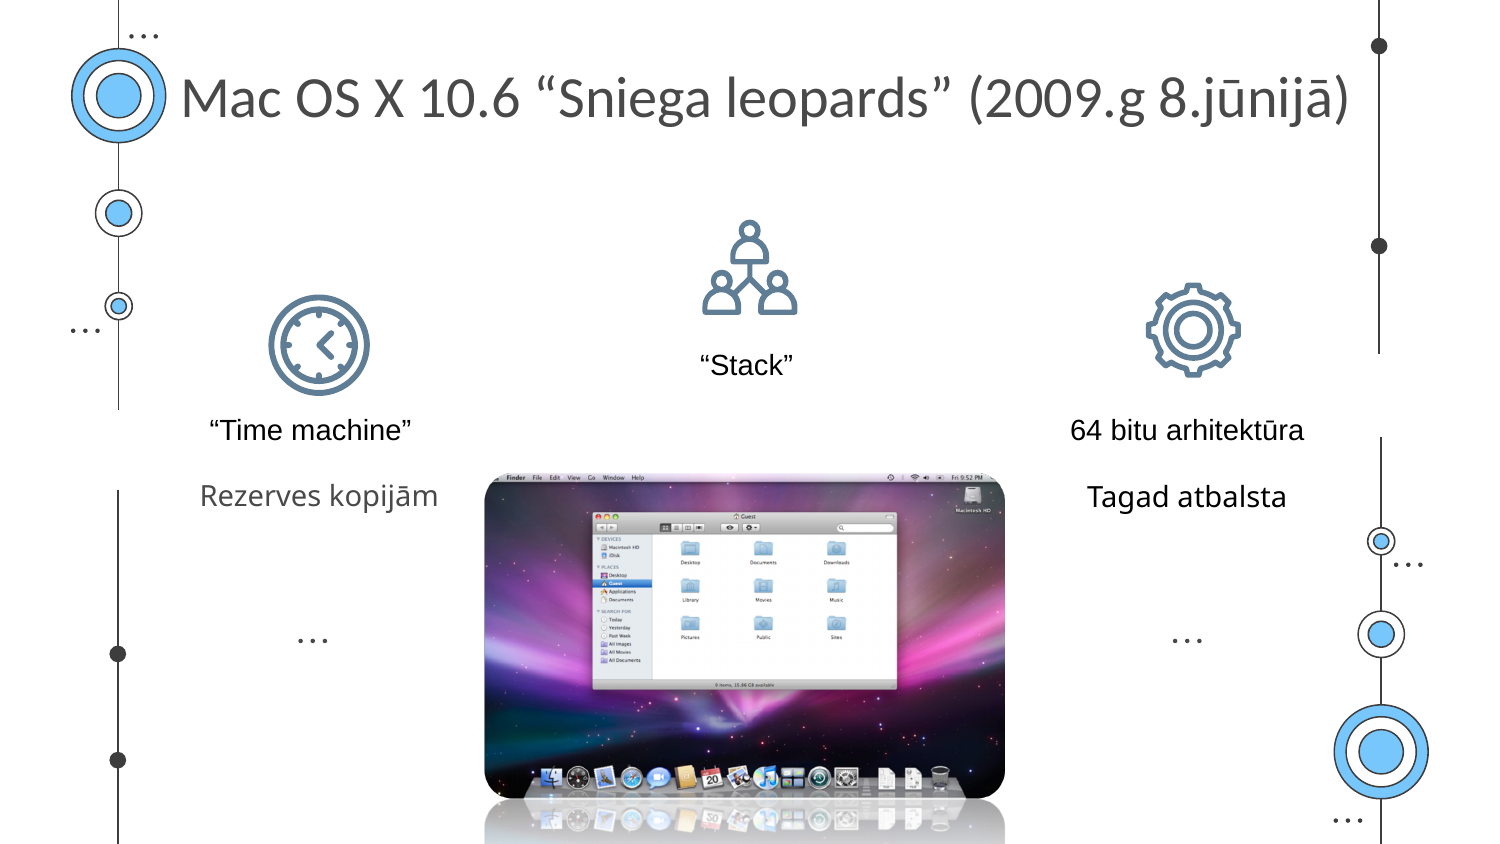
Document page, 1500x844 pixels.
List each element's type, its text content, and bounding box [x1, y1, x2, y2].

text_box 64 bitu arhitektūra [1042, 395, 1332, 450]
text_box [1145, 282, 1242, 378]
text_box Rezerves kopijām [174, 461, 464, 639]
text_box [1172, 638, 1202, 644]
text_box “Time machine” [115, 395, 514, 450]
picture [483, 473, 1006, 844]
title Mac OS X 10.6 “Sniega leopards” (2009.g 8.jūnijā) [143, 44, 1388, 139]
text_box [702, 219, 798, 315]
text_box Tagad atbalsta [1042, 463, 1332, 641]
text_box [298, 638, 328, 644]
text_box “Stack” [606, 331, 896, 386]
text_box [268, 294, 371, 397]
